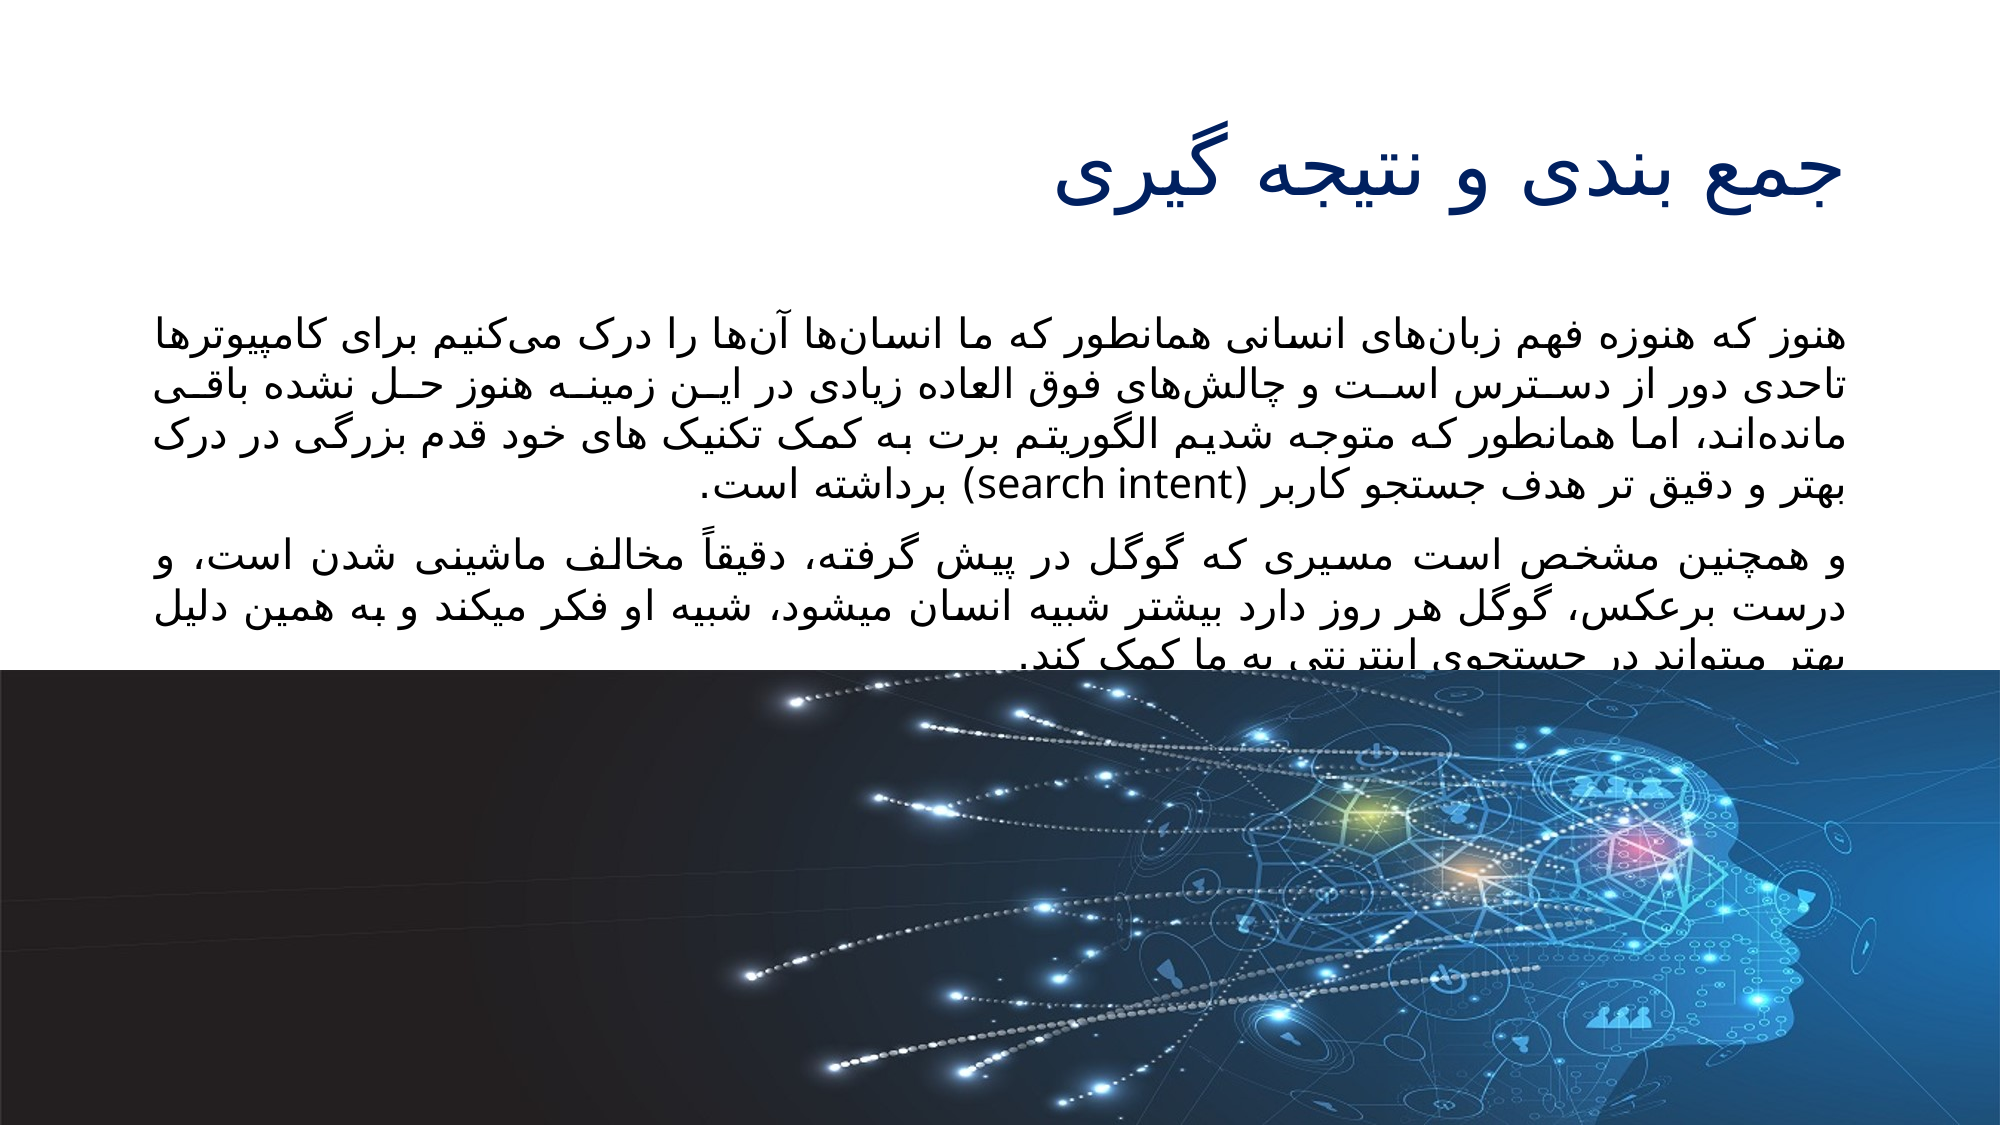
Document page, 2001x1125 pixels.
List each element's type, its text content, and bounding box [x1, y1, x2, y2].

title جمع بندی و نتیجه گیری [137, 59, 1863, 278]
list هنوز که هنوزه فهم زبان‌های انسانی همانطور که ما انسان‌ها آن‌ها را درک می‌کنیم برای کامپیوترها تاحدی دور از دسترس است و چالش‌های فوق العاده زیادی در این زمینه هنوز حل نشده باقی مانده‌اند، اما همانطور که متوجه شدیم الگوریتم برت به کمک تکنیک های خود قدم بزرگی در درک بهتر و دقیق تر هدف جستجو کاربر (search intent) برداشته است. و همچنین مشخص است مسیری که گوگل در پیش گرفته، دقیقاً مخالف ماشینی شدن است، و درست برعکس، گوگل هر روز دارد بیشتر شبیه انسان میشود، شبیه او فکر میکند و به همین دلیل بهتر میتواند در جستجوی اینترنتی به ما کمک کند. [137, 299, 1863, 670]
picture [0, 670, 2000, 1125]
